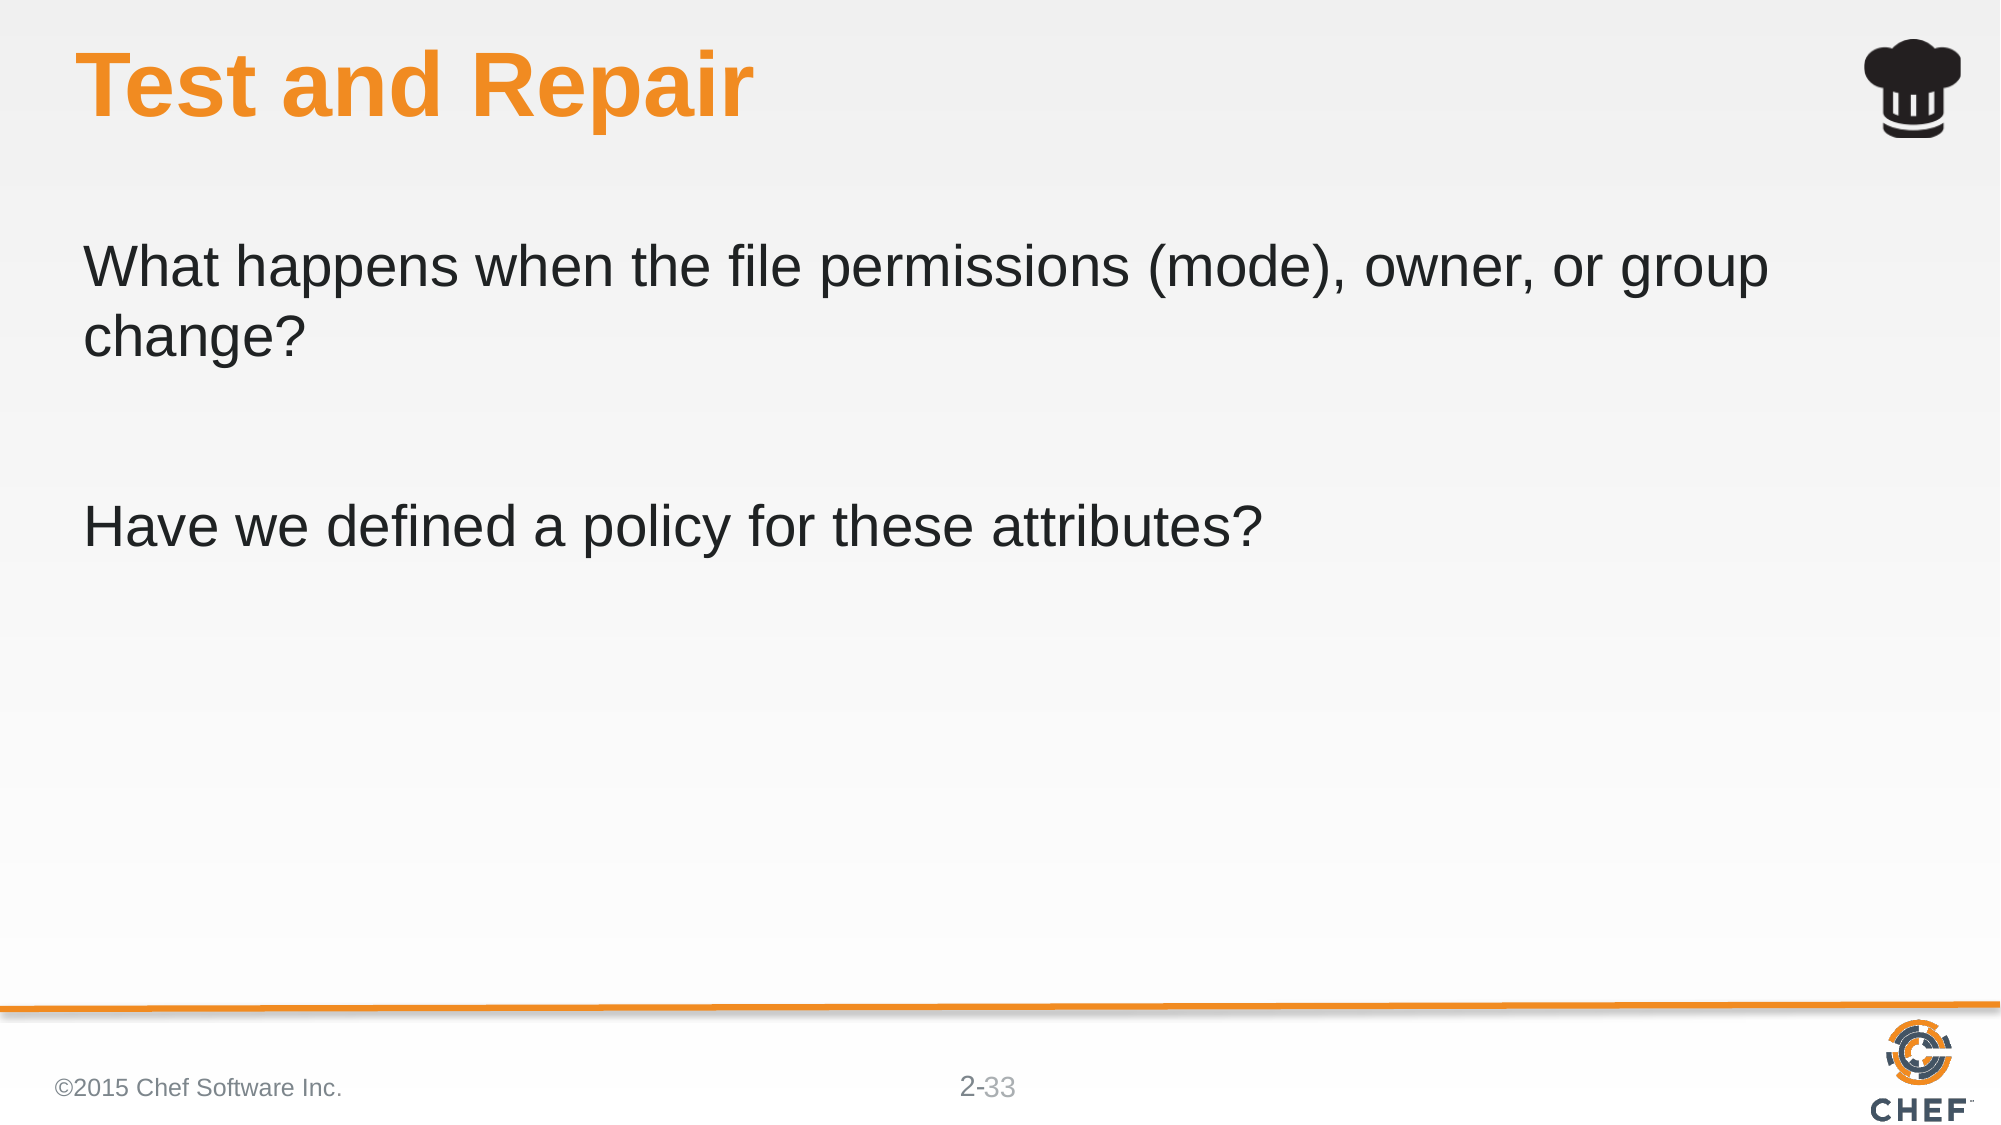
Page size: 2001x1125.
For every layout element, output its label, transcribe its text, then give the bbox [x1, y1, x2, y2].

list What happens when the file permissions (mode), owner, or group change? Have we defined a policy for these attributes? [83, 228, 1917, 887]
title Test and Repair [75, 37, 1913, 140]
footer ©2015 Chef Software Inc. [39, 1055, 739, 1118]
slide_number 33 [774, 1055, 1225, 1116]
picture [1863, 1008, 1980, 1125]
